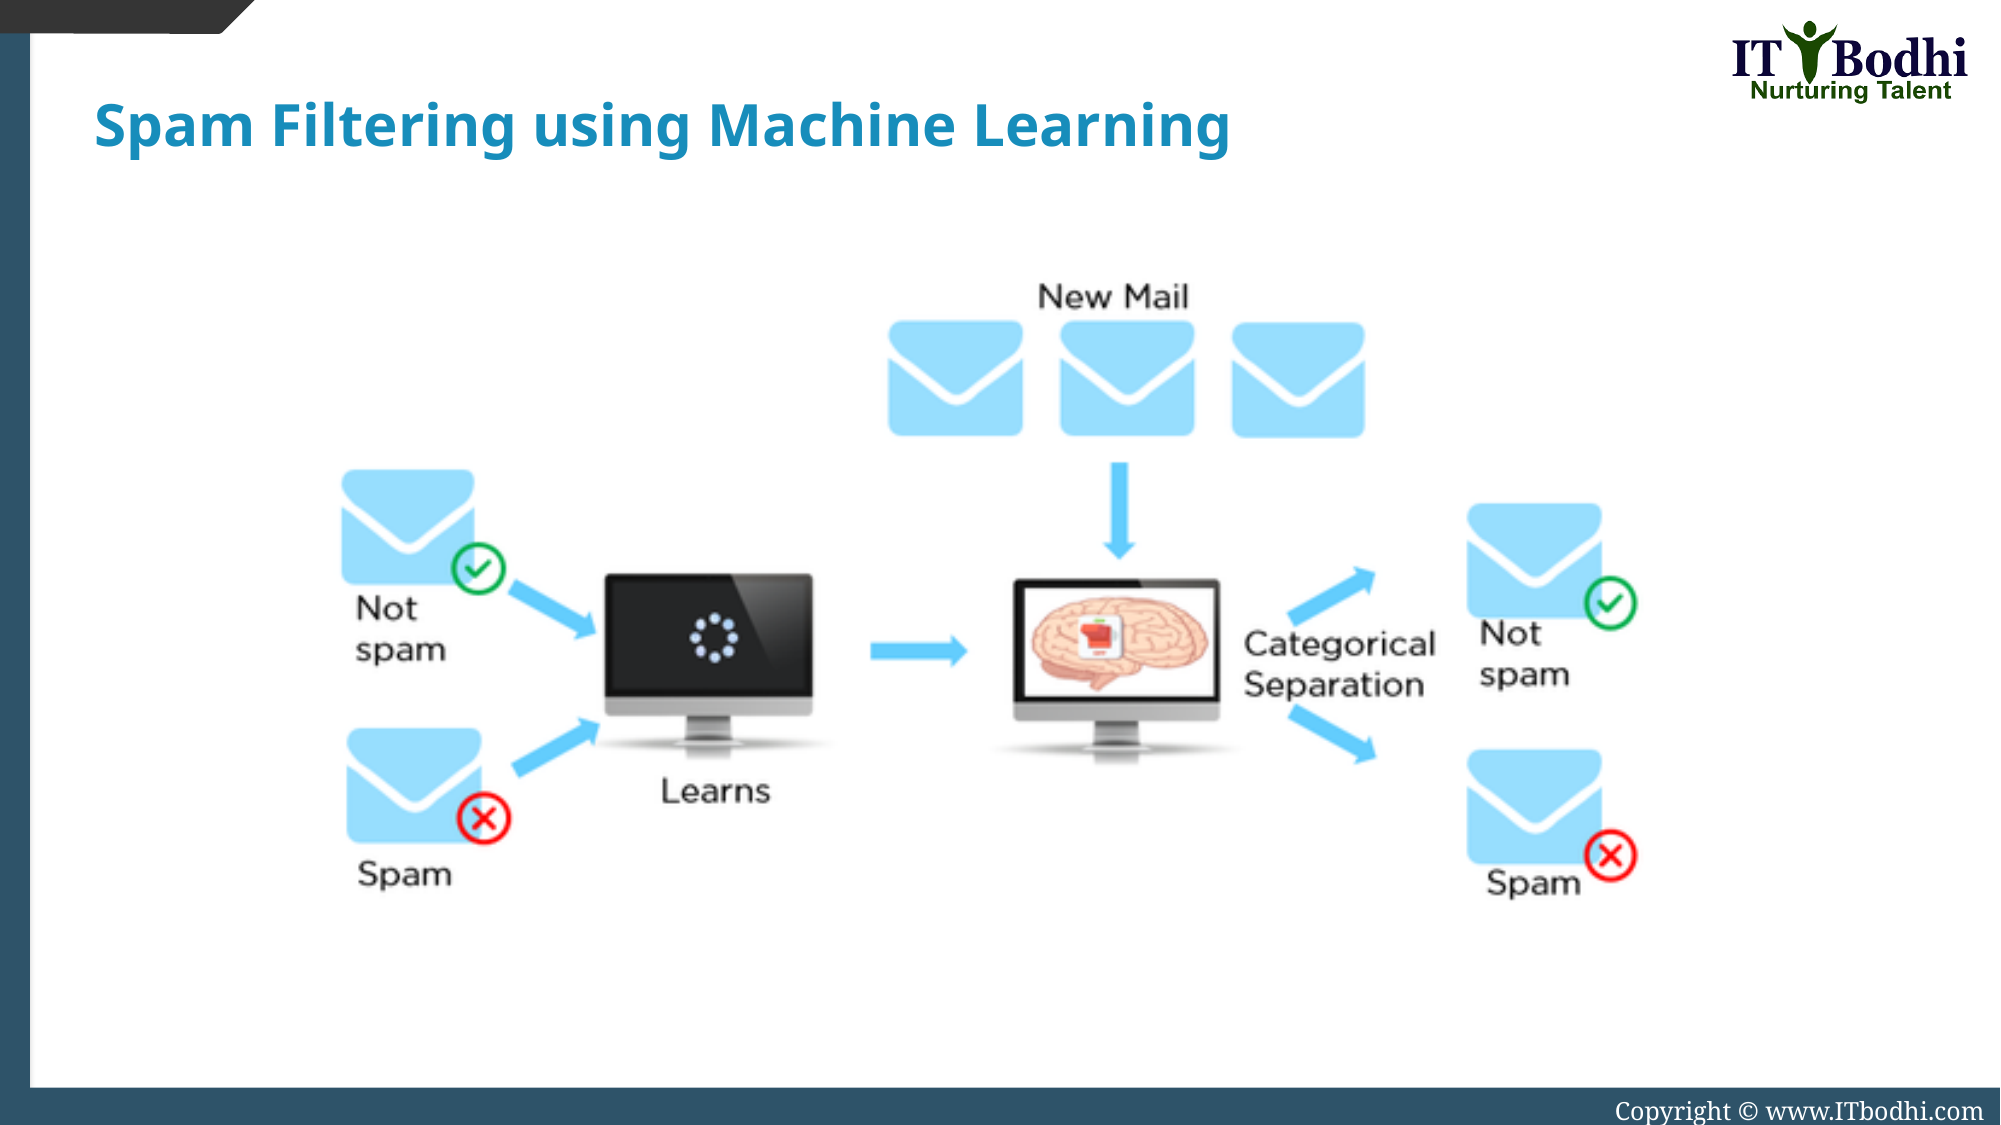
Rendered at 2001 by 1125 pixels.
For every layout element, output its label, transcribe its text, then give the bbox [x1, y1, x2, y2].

text_box Copyright © www.ITbodhi.com [0, 1087, 2000, 1125]
picture [287, 277, 1663, 944]
text_box Spam Filtering using Machine Learning [79, 80, 1248, 166]
picture [1724, 15, 1976, 113]
